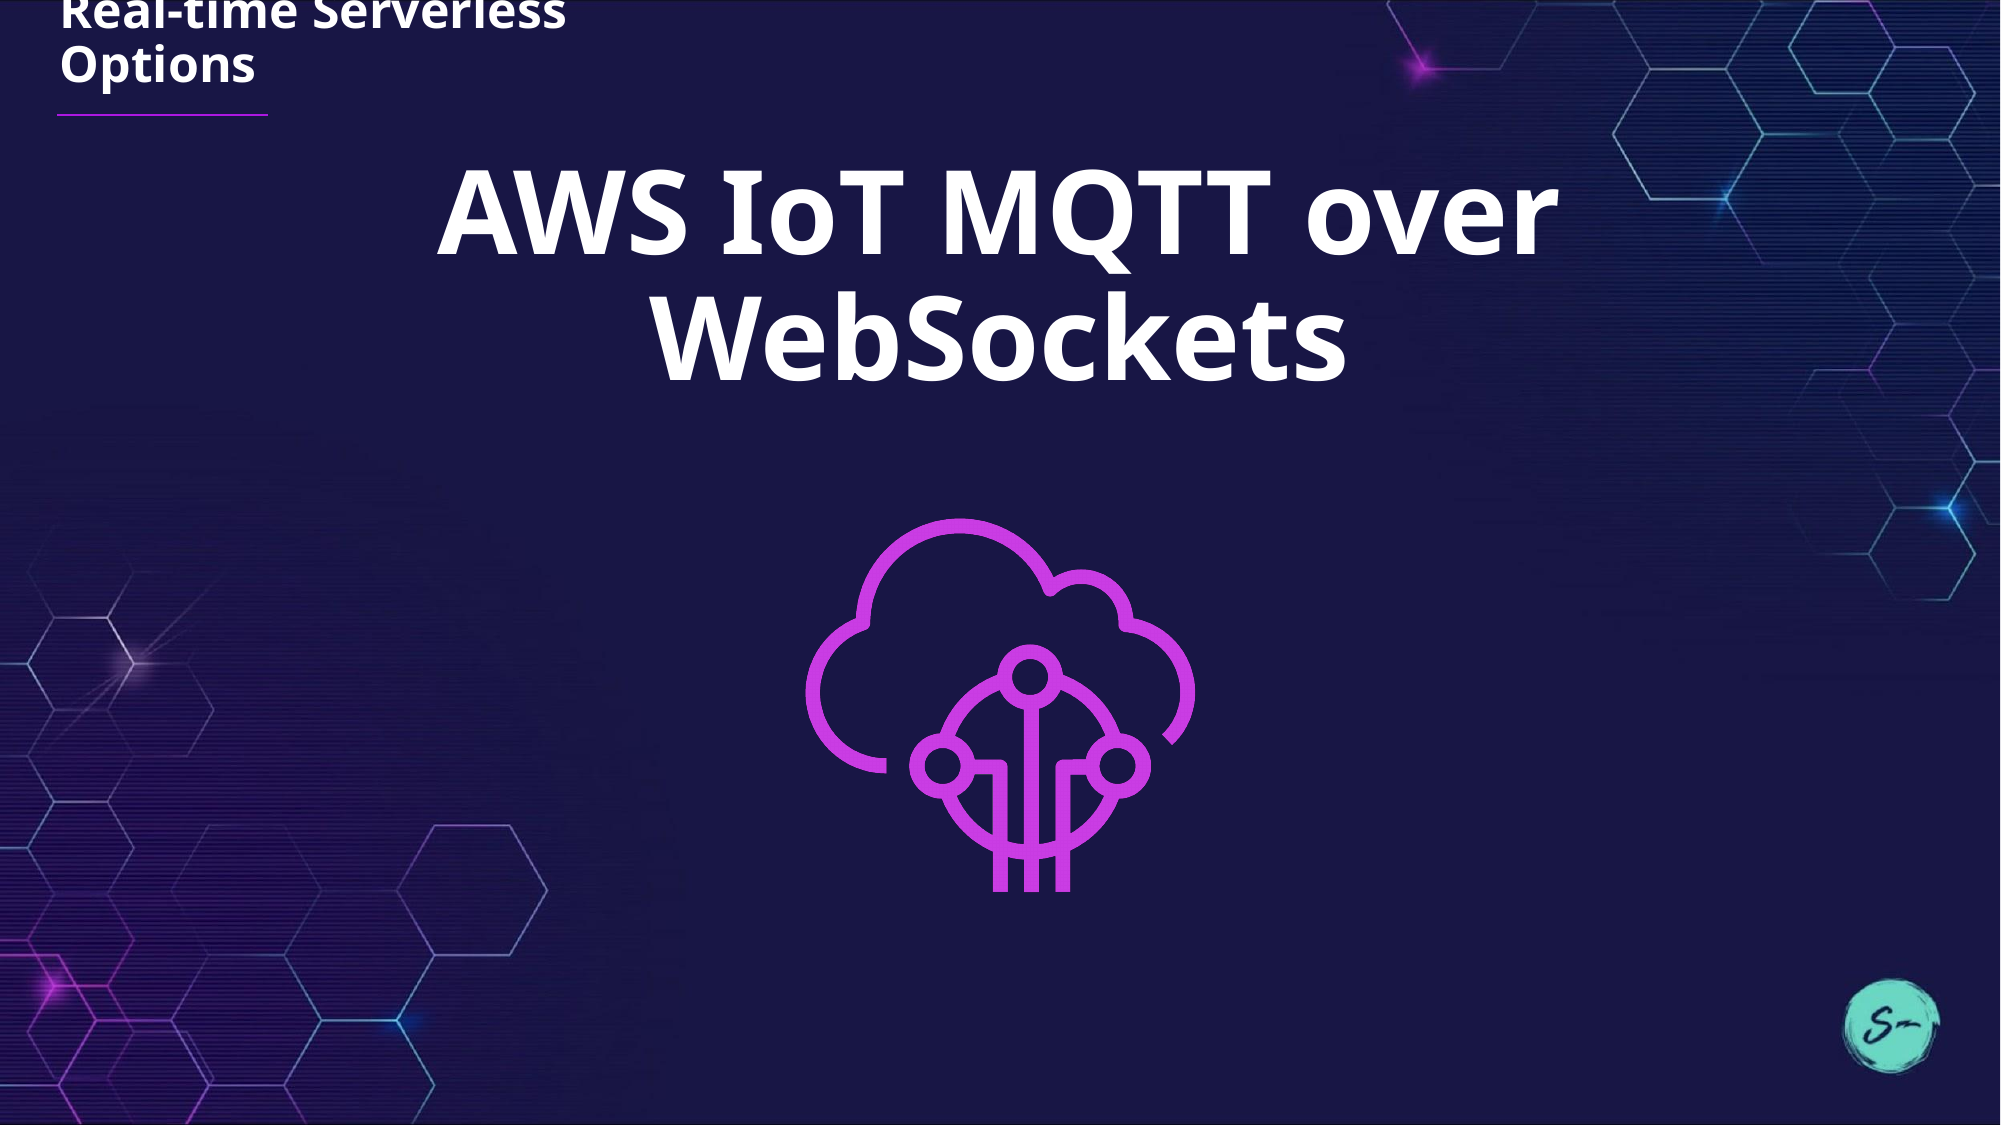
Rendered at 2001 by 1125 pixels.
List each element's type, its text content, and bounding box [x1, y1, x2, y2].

title Real-time Serverless Options [44, 19, 685, 101]
picture [0, 0, 2001, 1125]
title AWS IoT MQTT over WebSockets [72, 229, 1928, 413]
